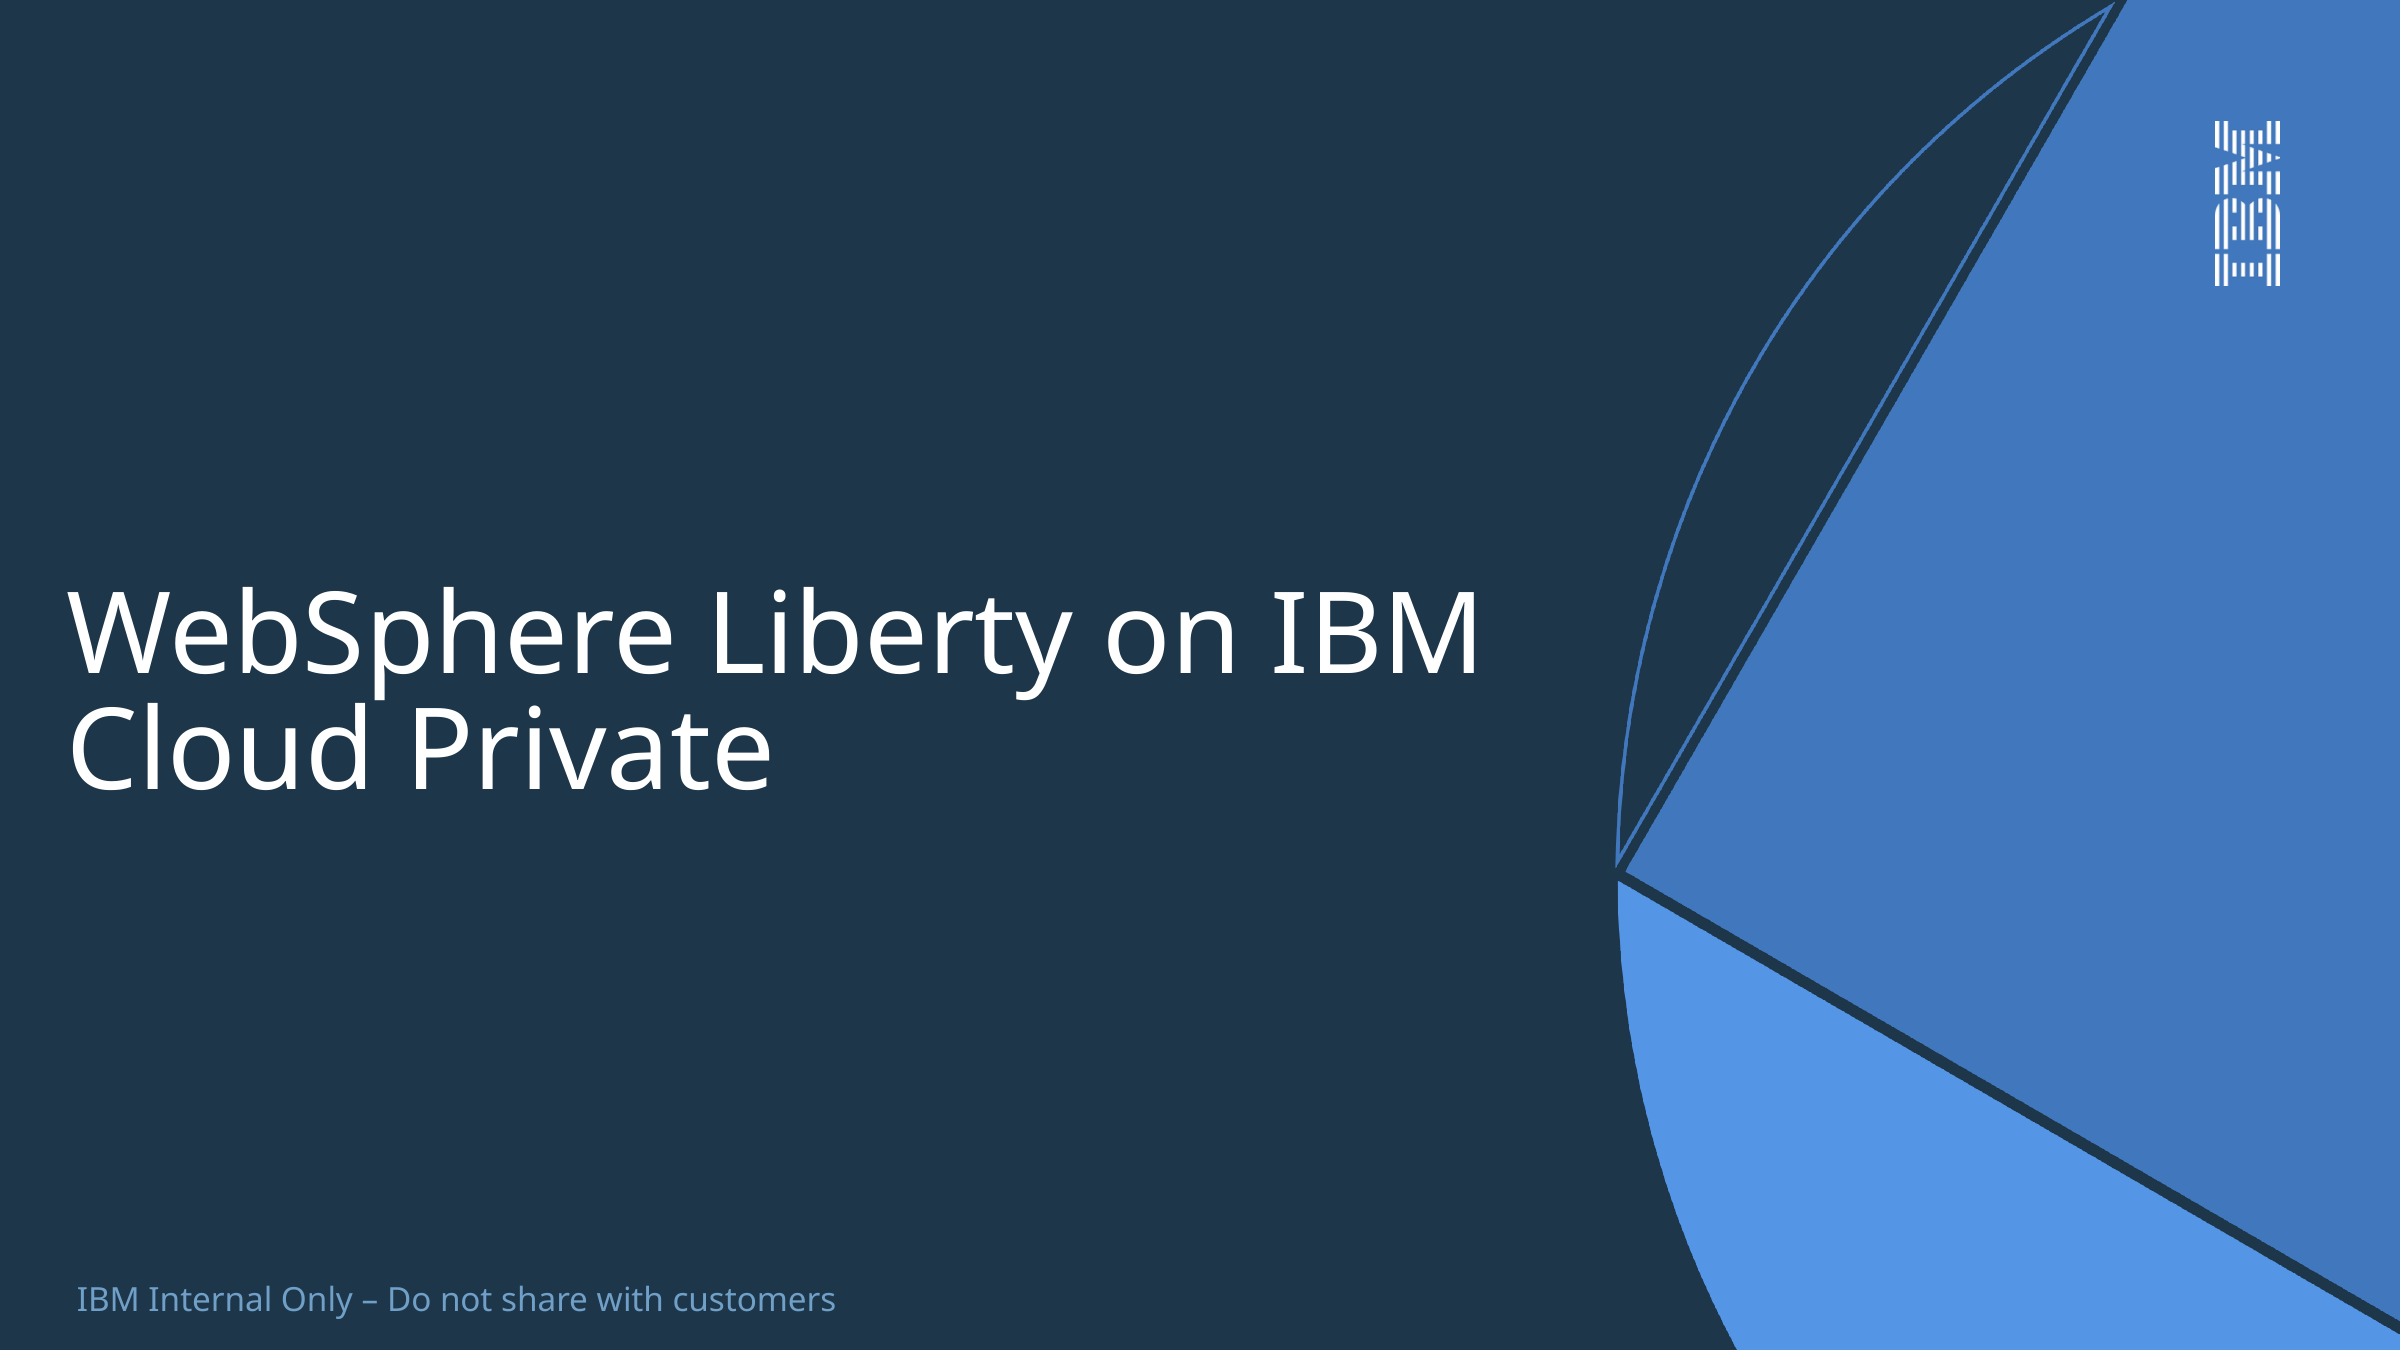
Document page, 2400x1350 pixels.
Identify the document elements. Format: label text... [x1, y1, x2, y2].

picture [1615, 0, 2400, 1350]
title WebSphere Liberty on IBM Cloud Private [66, 569, 1625, 813]
